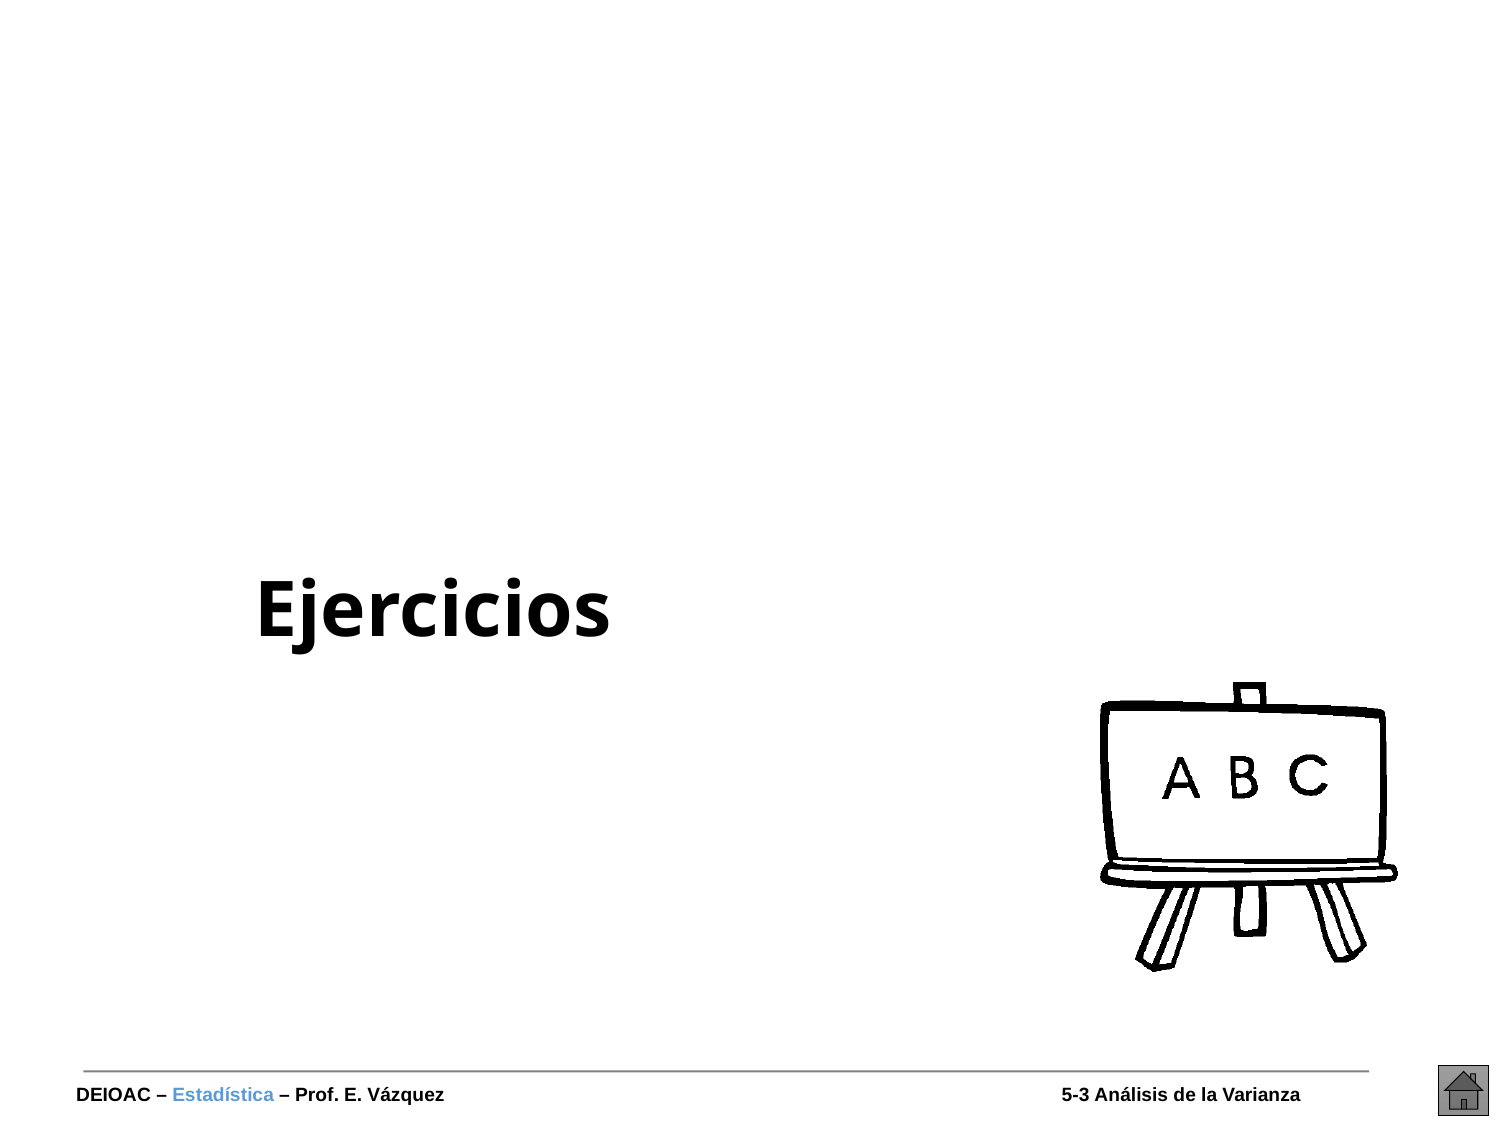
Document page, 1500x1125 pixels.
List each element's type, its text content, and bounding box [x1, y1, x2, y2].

title Ejercicios [239, 317, 1452, 661]
picture [1067, 660, 1430, 998]
